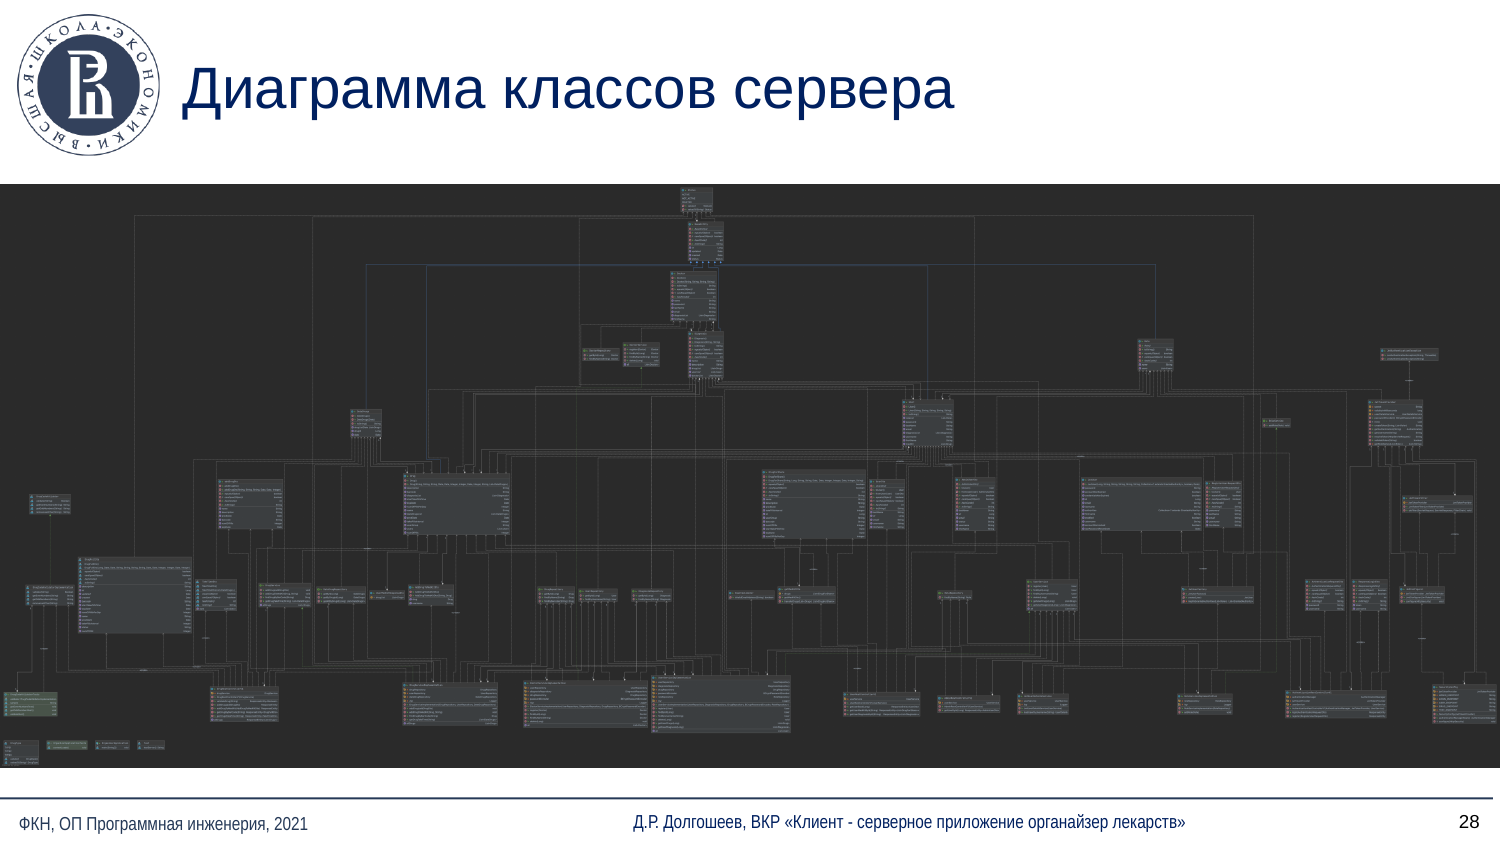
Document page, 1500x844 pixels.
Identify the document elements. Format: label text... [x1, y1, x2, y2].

picture [17, 14, 160, 156]
title Диаграмма классов сервера [170, 7, 1500, 163]
picture [0, 184, 1500, 768]
slide_number 28 [1445, 797, 1494, 844]
footer Д.Р. Долгошеев, ВКР «Клиент - серверное приложение органайзер лекарств» [395, 799, 1424, 842]
